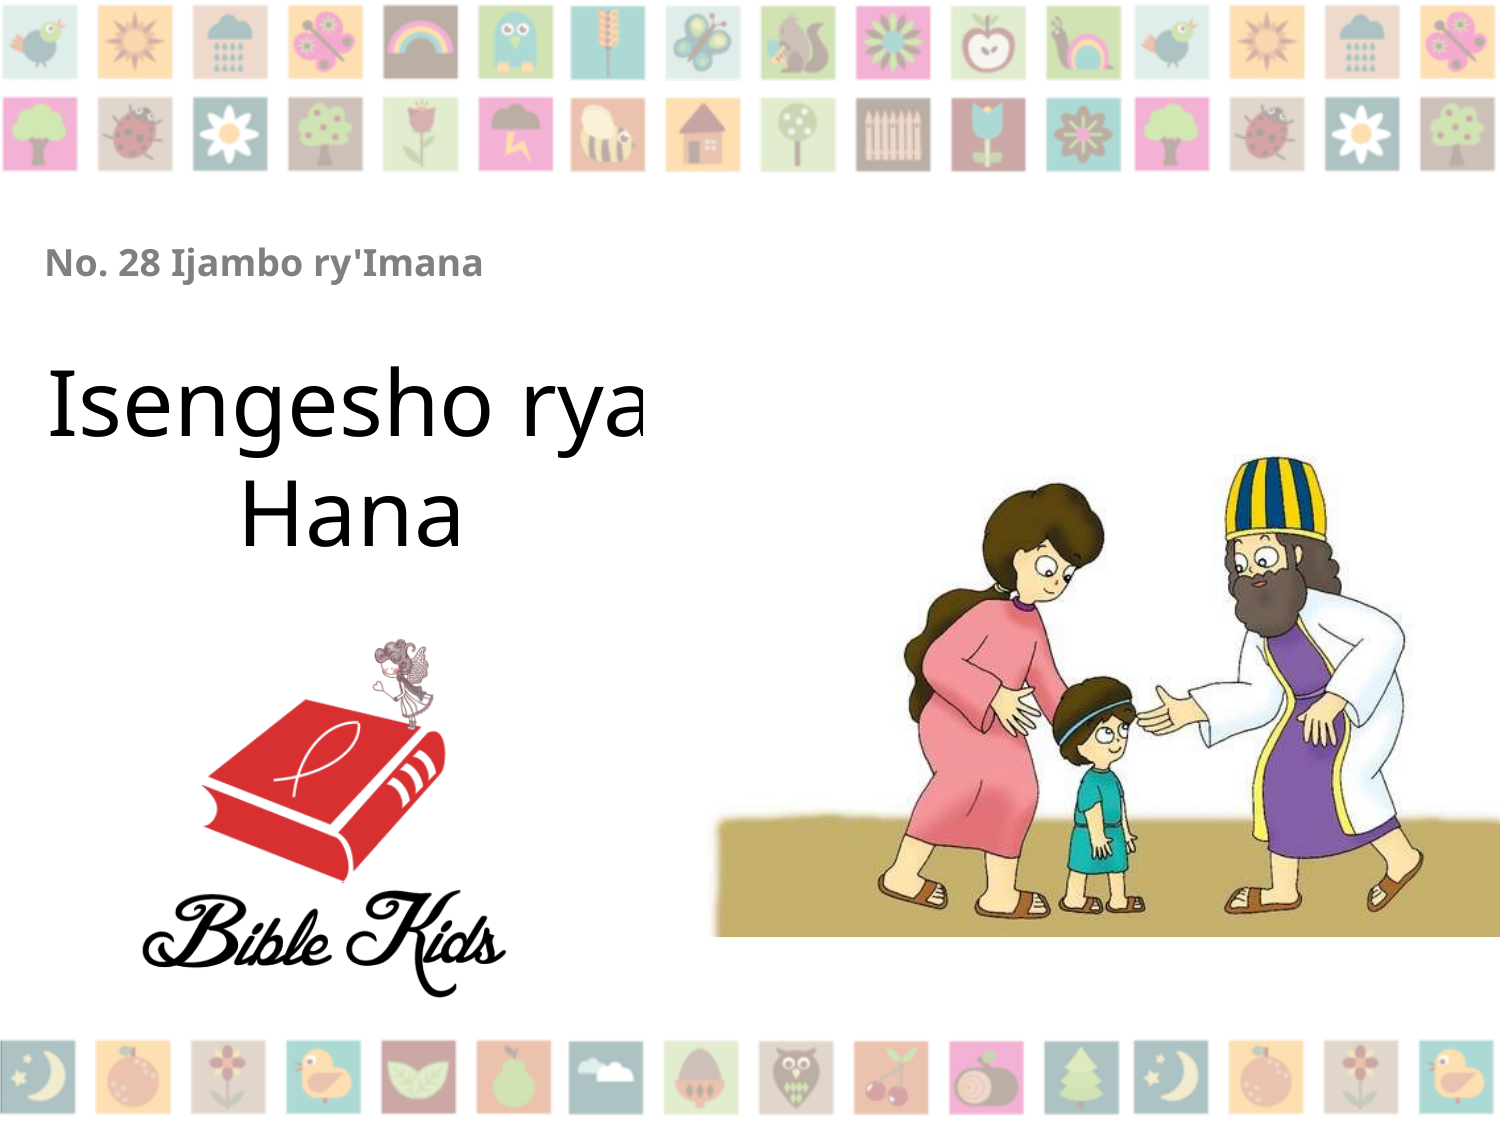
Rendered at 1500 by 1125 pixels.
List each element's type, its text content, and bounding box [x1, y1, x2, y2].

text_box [0, 1028, 1500, 1118]
picture [643, 328, 1500, 937]
picture [117, 600, 544, 1027]
text_box Isengesho rya Hana [29, 336, 638, 572]
text_box No. 28 Ijambo ry'Imana [29, 231, 543, 292]
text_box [0, 3, 1500, 181]
